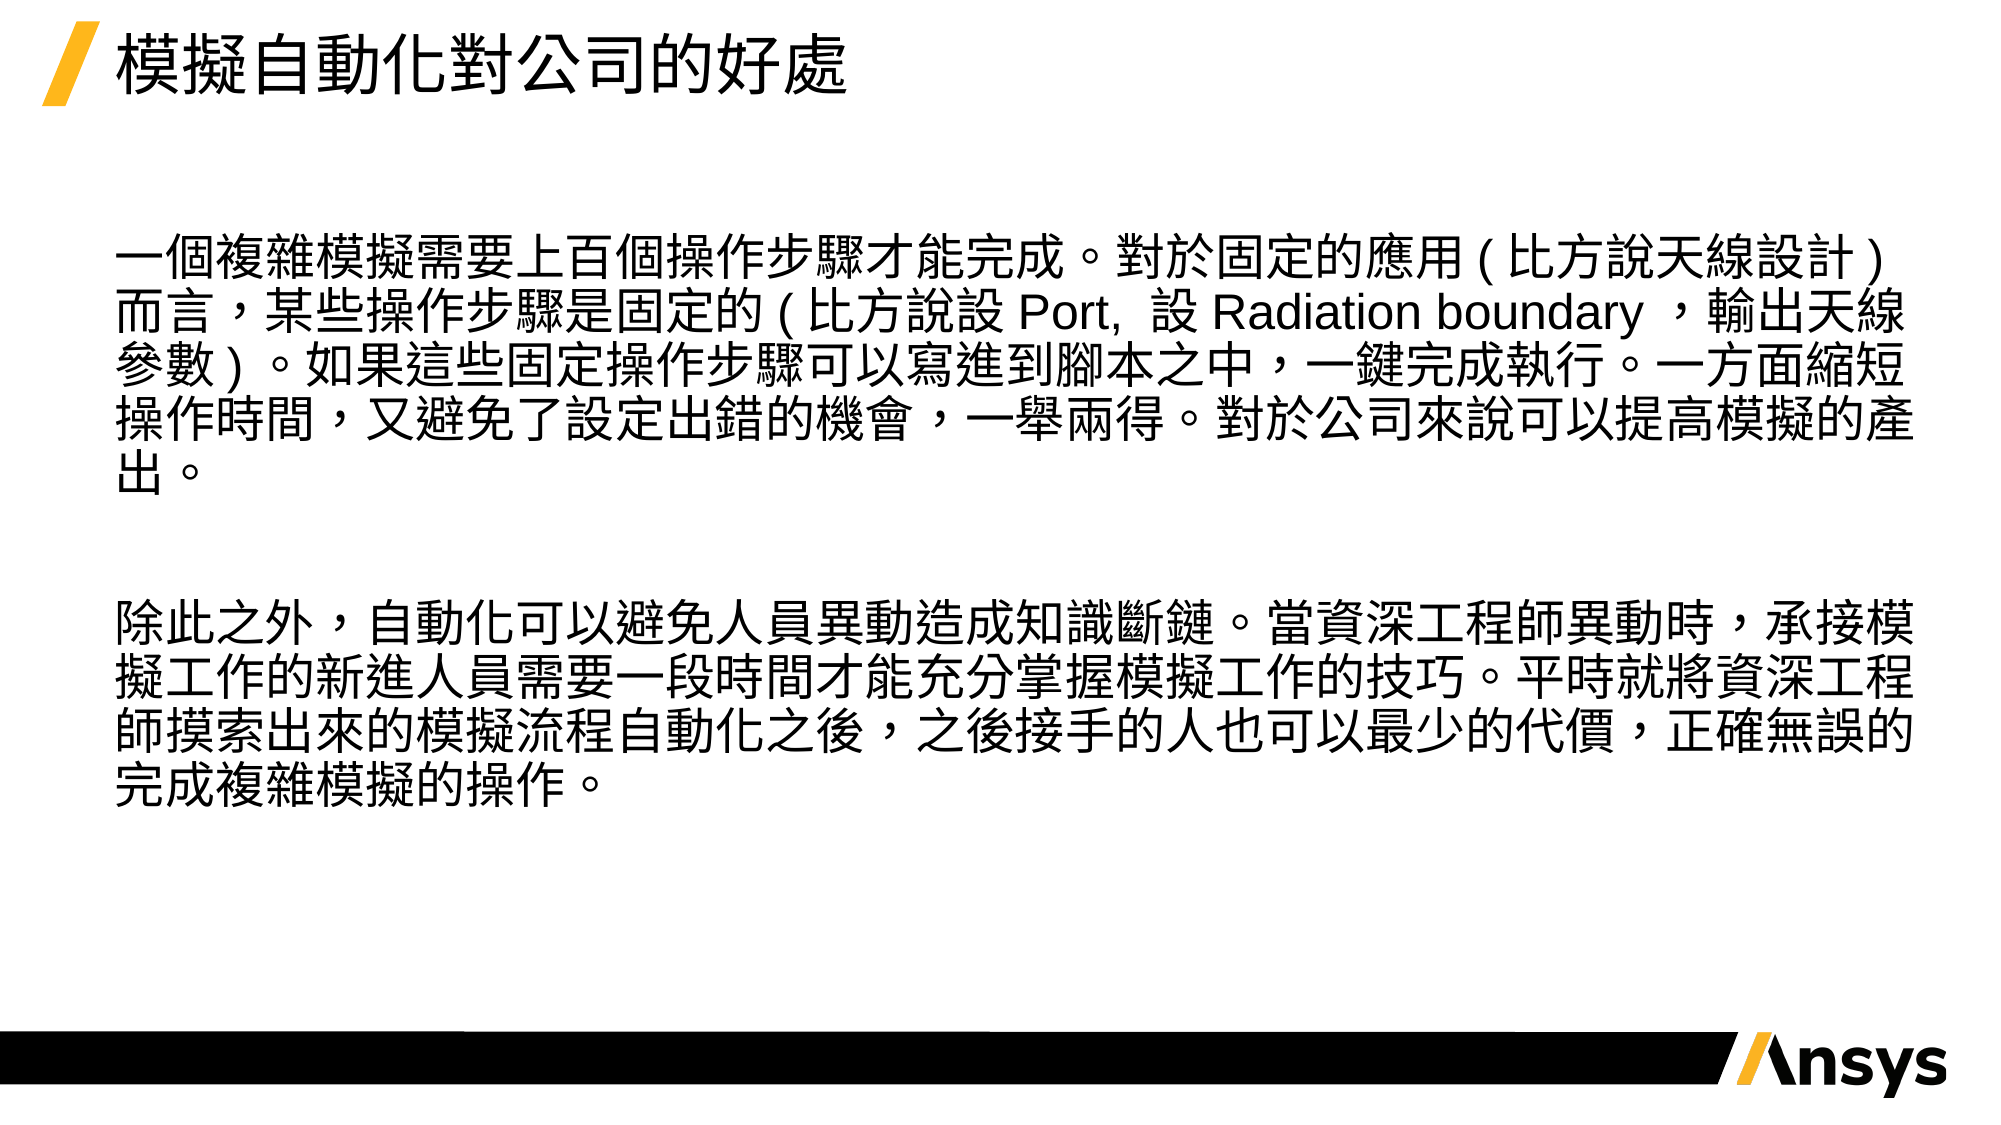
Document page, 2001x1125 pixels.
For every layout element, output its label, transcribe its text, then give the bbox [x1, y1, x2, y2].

title 模擬自動化對公司的好處 [99, 24, 1900, 164]
list 一個複雜模擬需要上百個操作步驟才能完成。對於固定的應用(比方說天線設計)而言，某些操作步驟是固定的(比方說設Port, 設Radiation boundary，輸出天線參數)。如果這些固定操作步驟可以寫進到腳本之中，一鍵完成執行。一方面縮短操作時間，又避免了設定出錯的機會，一舉兩得。對於公司來說可以提高模擬的產出。 除此之外，自動化可以避免人員異動造成知識斷鏈。當資深工程師異動時，承接模擬工作的新進人員需要一段時間才能充分掌握模擬工作的技巧。平時就將資深工程師摸索出來的模擬流程自動化之後，之後接手的人也可以最少的代價，正確無誤的完成複雜模擬的操作。 [99, 224, 1950, 1007]
